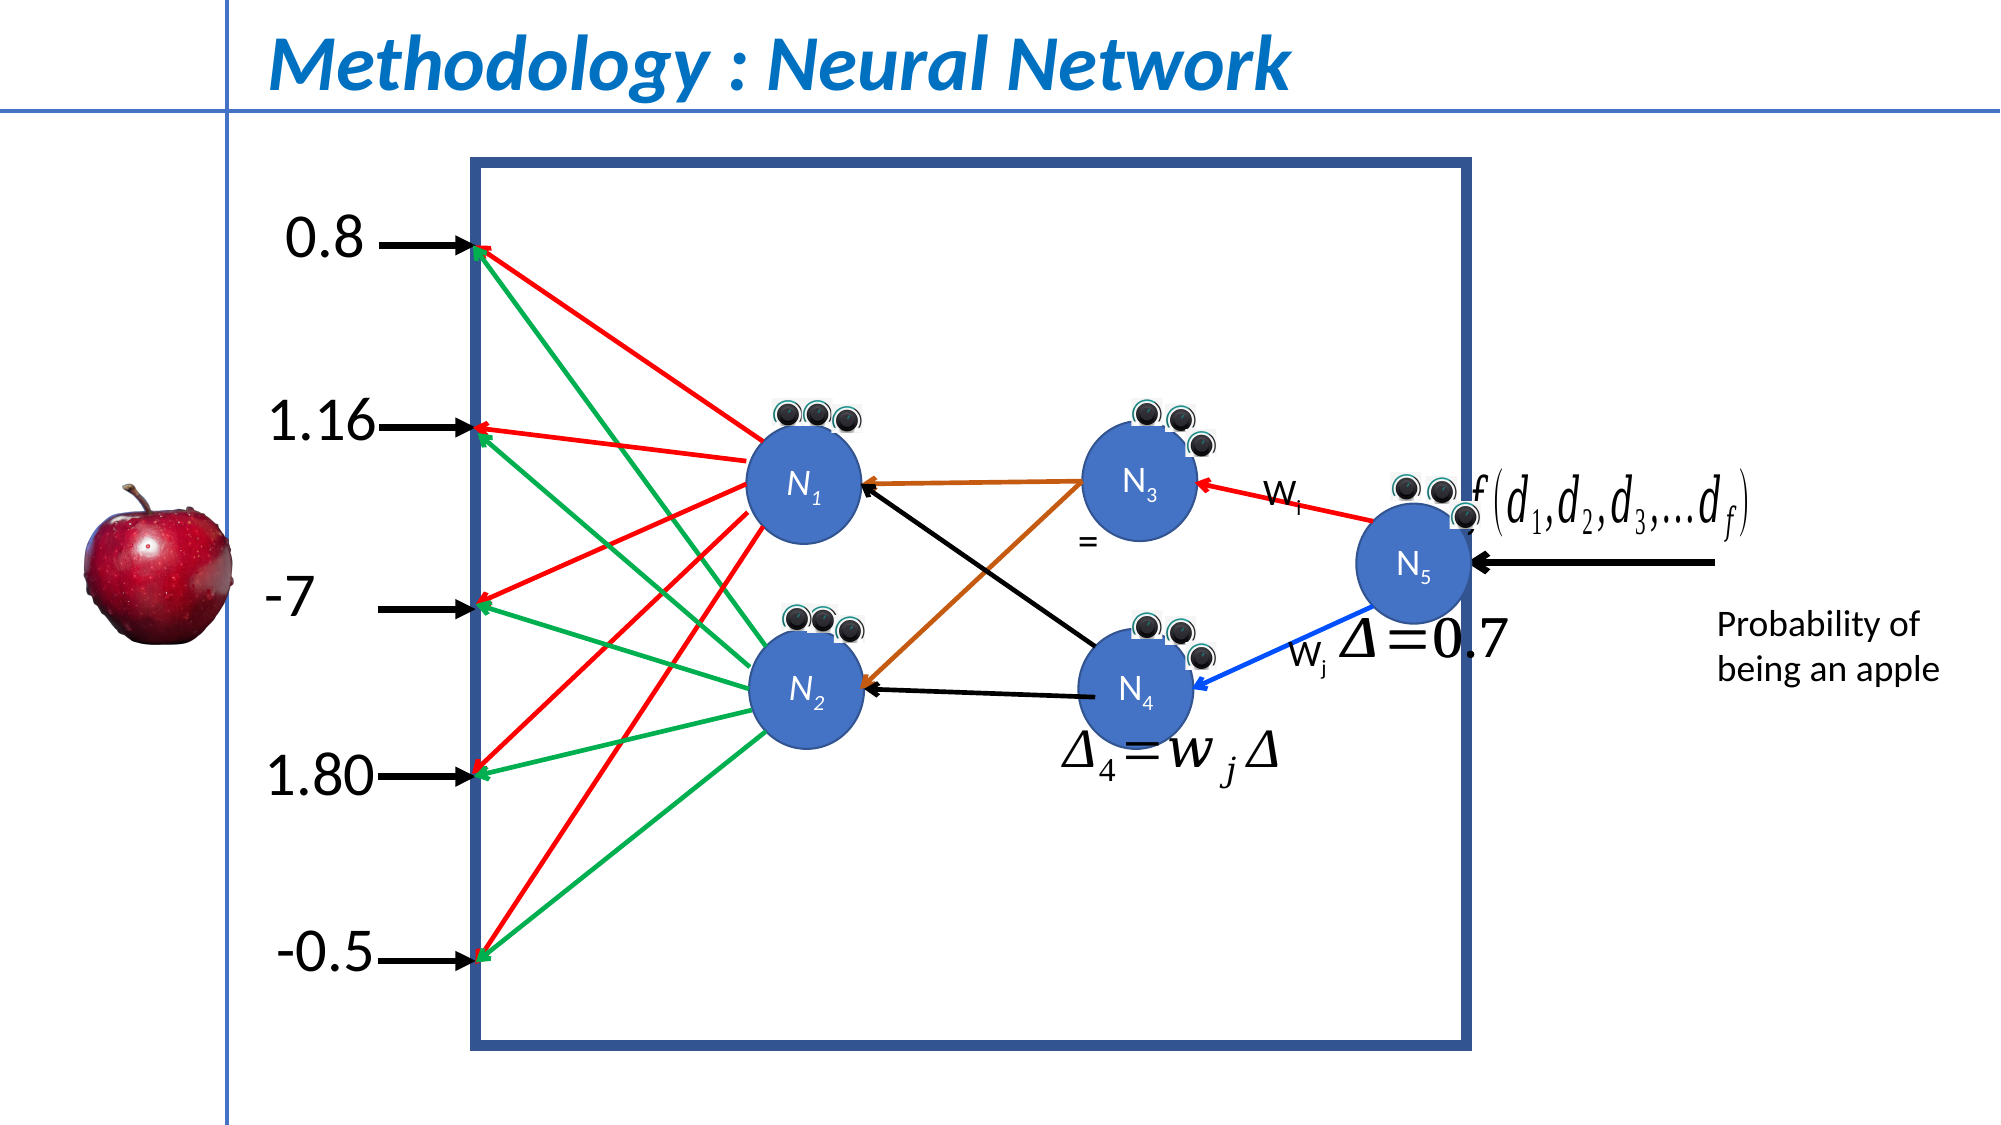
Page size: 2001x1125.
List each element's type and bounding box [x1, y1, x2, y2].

text_box [250, 161, 1715, 1047]
list [252, 15, 1876, 111]
text_box [1702, 591, 1963, 696]
picture [83, 483, 234, 645]
